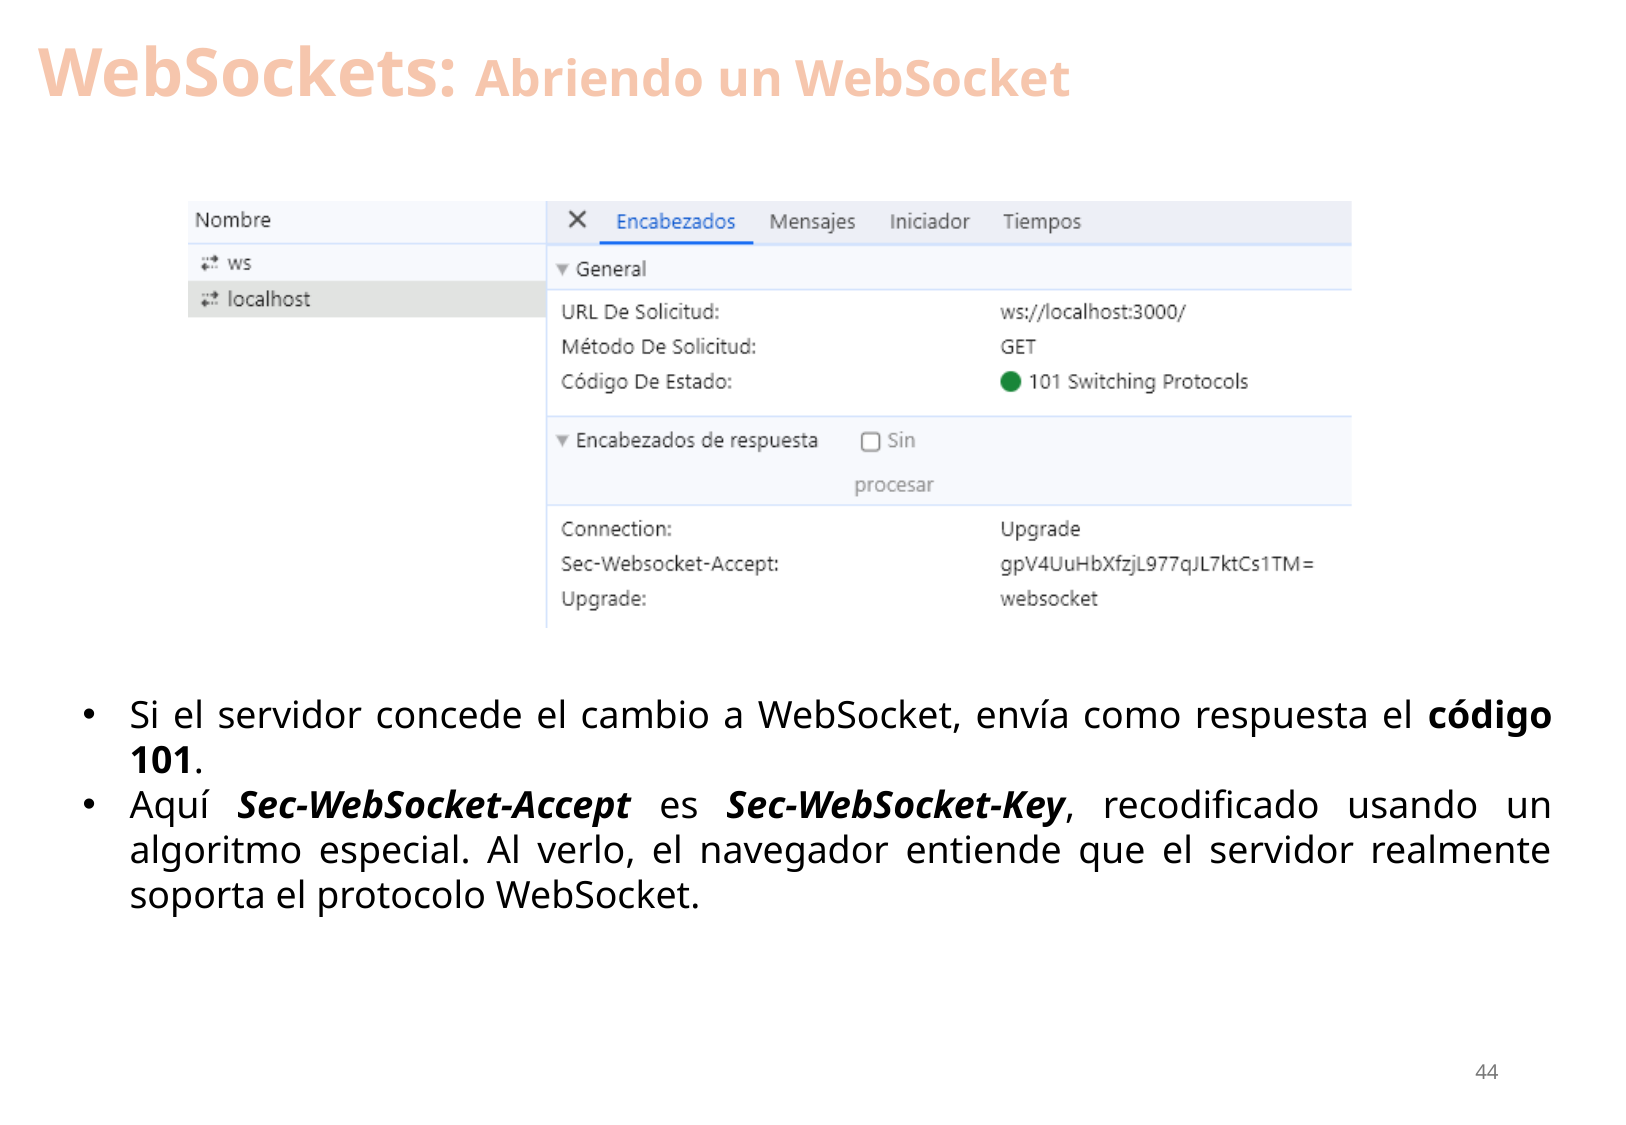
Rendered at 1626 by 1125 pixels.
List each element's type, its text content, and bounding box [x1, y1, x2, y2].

text_box Si el servidor concede el cambio a WebSocket, envía como respuesta el código 101. Aquí Sec-WebSocket-Accept es Sec-WebSocket-Key, recodificado usando un algoritmo especial. Al verlo, el navegador entiende que el servidor realmente soporta el protocolo WebSocket. [67, 684, 1568, 969]
text_box WebSockets: Abriendo un WebSocket [23, 22, 1352, 117]
picture [187, 200, 1353, 628]
slide_number 44 [1147, 1042, 1514, 1103]
